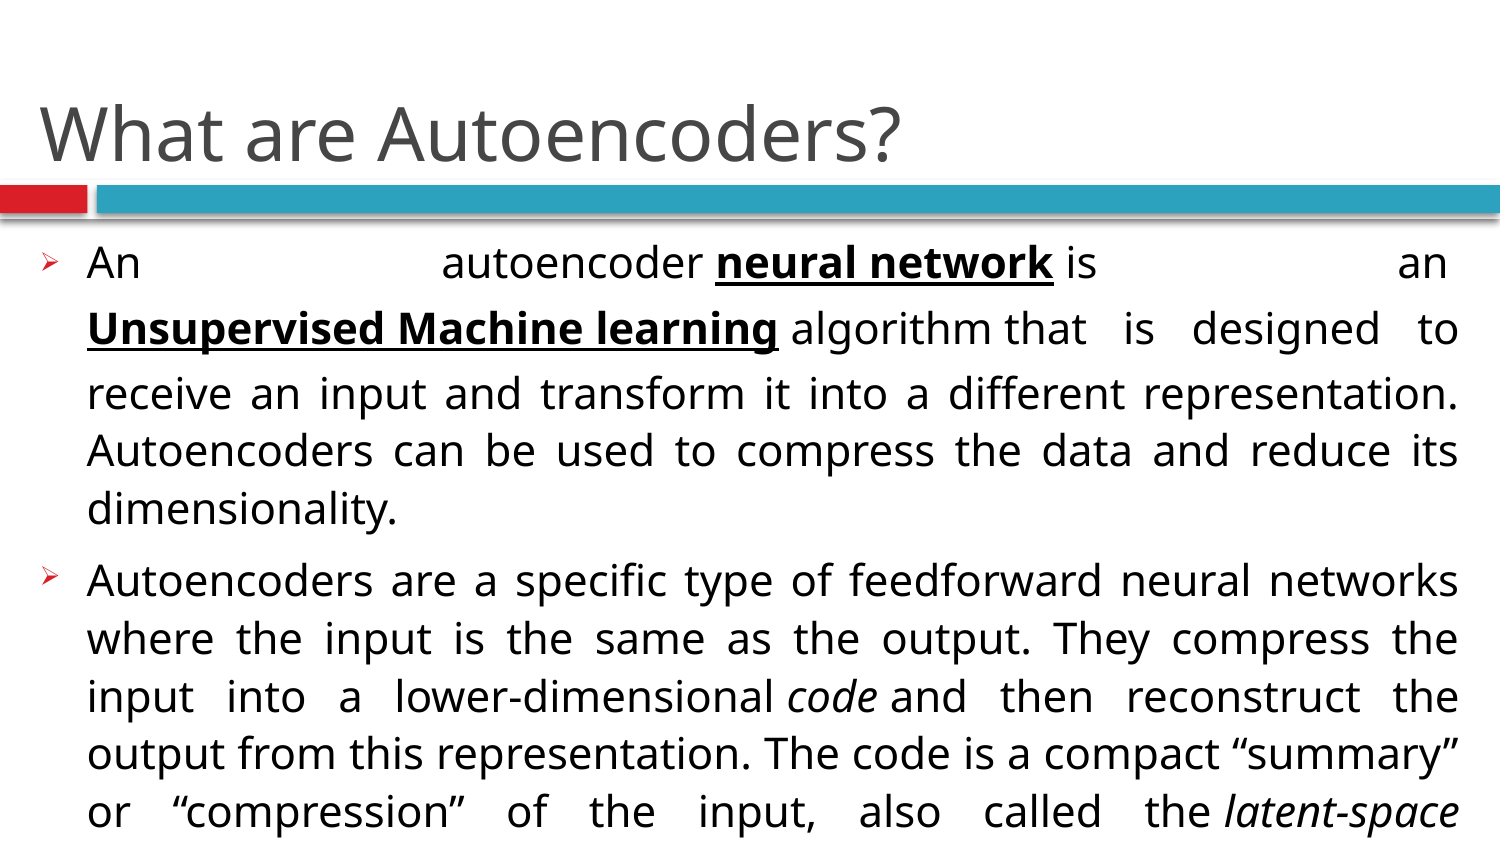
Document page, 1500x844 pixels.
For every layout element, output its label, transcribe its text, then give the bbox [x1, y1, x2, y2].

title What are Autoencoders? [24, 19, 1438, 185]
list An autoencoder neural network is an Unsupervised Machine learning algorithm that is designed to receive an input and transform it into a different representation. Autoencoders can be used to compress the data and reduce its dimensionality. Autoencoders are a specific type of feedforward neural networks where the input is the same as the output. They compress the input into a lower-dimensional code and then reconstruct the output from this representation. The code is a compact “summary” or “compression” of the input, also called the latent-space representation. [24, 221, 1475, 822]
